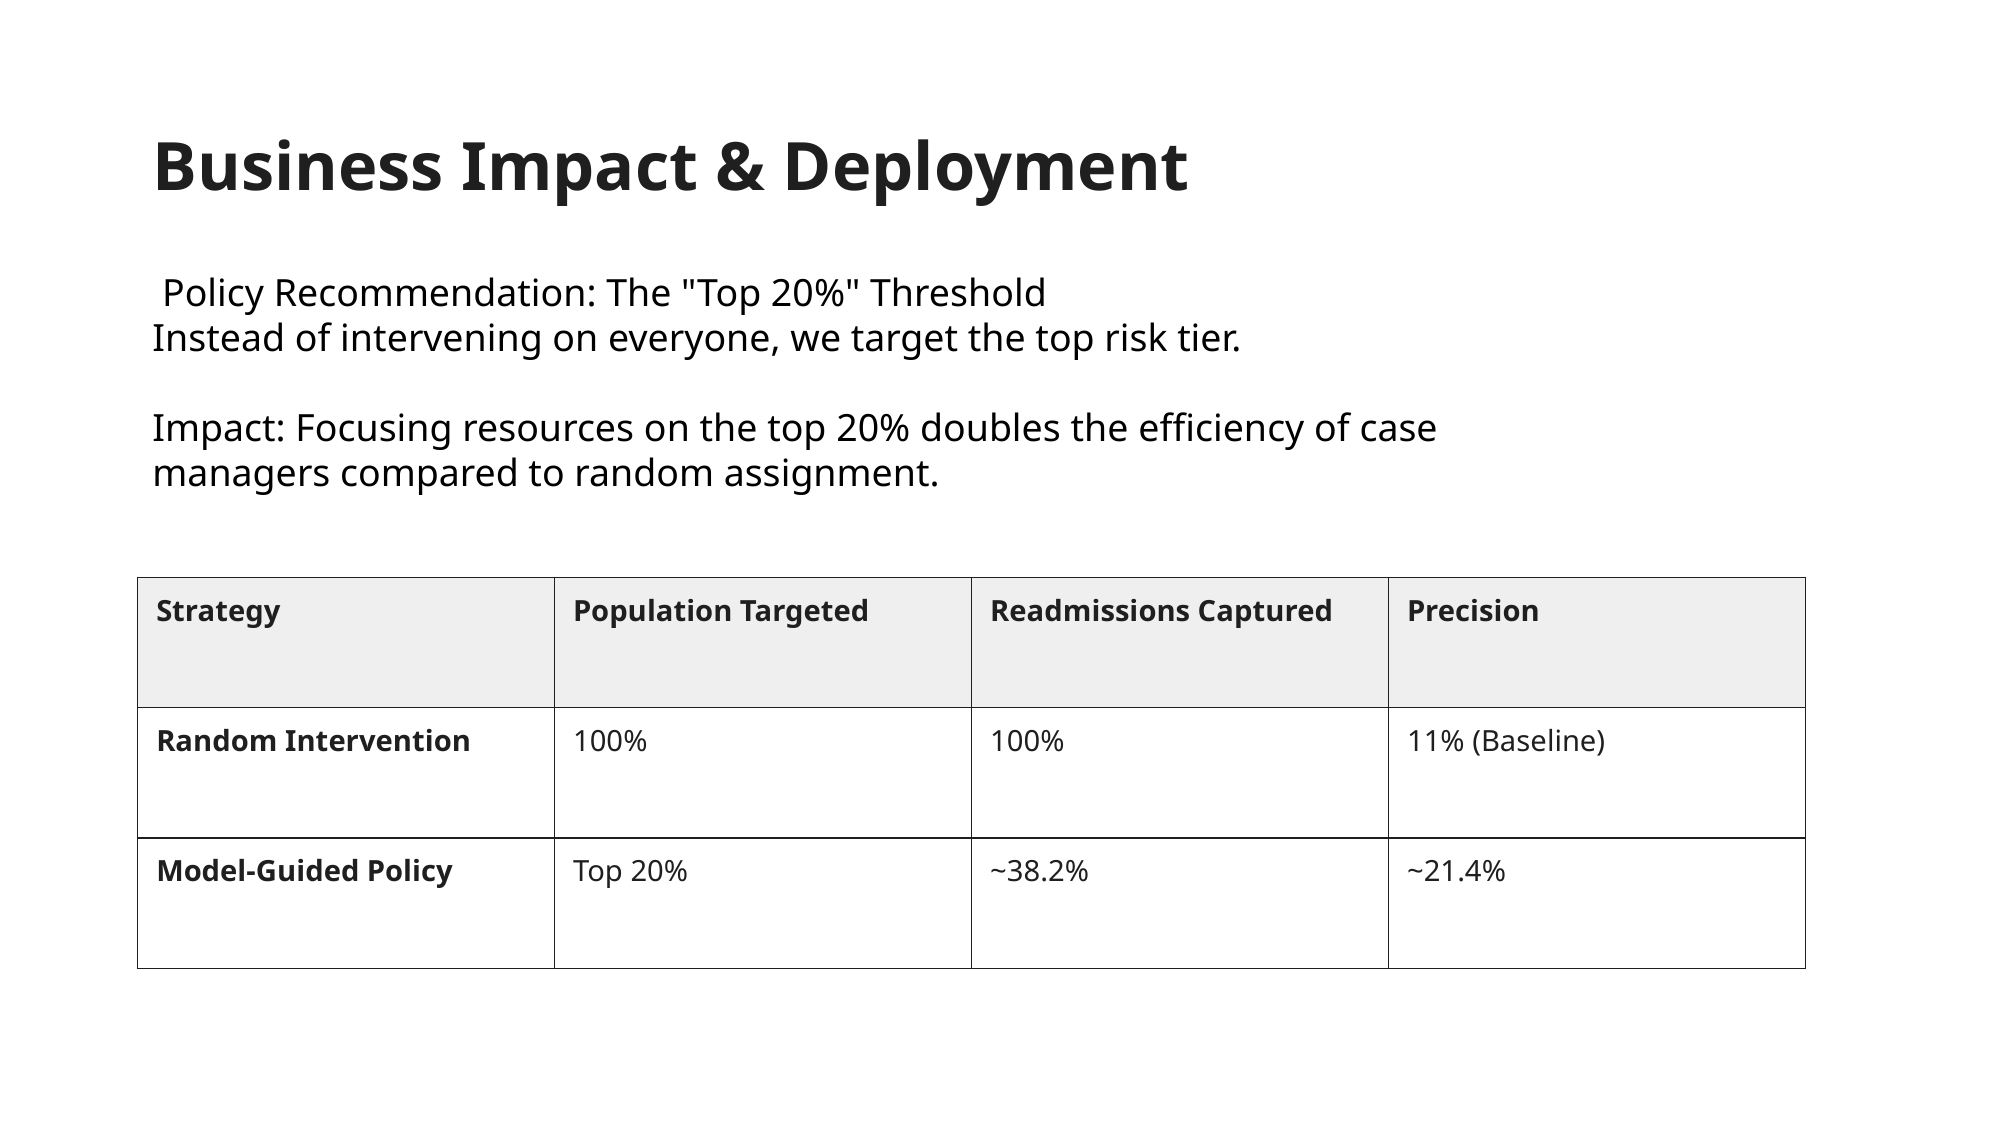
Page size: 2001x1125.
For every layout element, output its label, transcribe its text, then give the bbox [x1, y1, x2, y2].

table_cell 100% [555, 708, 971, 837]
table_cell ~38.2% [972, 839, 1388, 968]
text_box Policy Recommendation: The "Top 20%" Threshold Instead of intervening on everyone, we target the top risk tier. Impact: Focusing resources on the top 20% doubles the efficiency of case managers compared to random assignment. [137, 216, 1500, 547]
table_cell 11% (Baseline) [1389, 708, 1805, 837]
table_header Population Targeted [555, 578, 971, 707]
table_header Readmissions Captured [972, 578, 1388, 707]
title Business Impact & Deployment [137, 59, 1863, 278]
table_cell 100% [972, 708, 1388, 837]
table_cell ~21.4% [1389, 839, 1805, 968]
table_header Precision [1389, 578, 1805, 707]
table_header Strategy [138, 578, 554, 707]
table_cell Random Intervention [138, 708, 554, 837]
table_cell Top 20% [555, 839, 971, 968]
table_cell Model-Guided Policy [138, 839, 554, 968]
